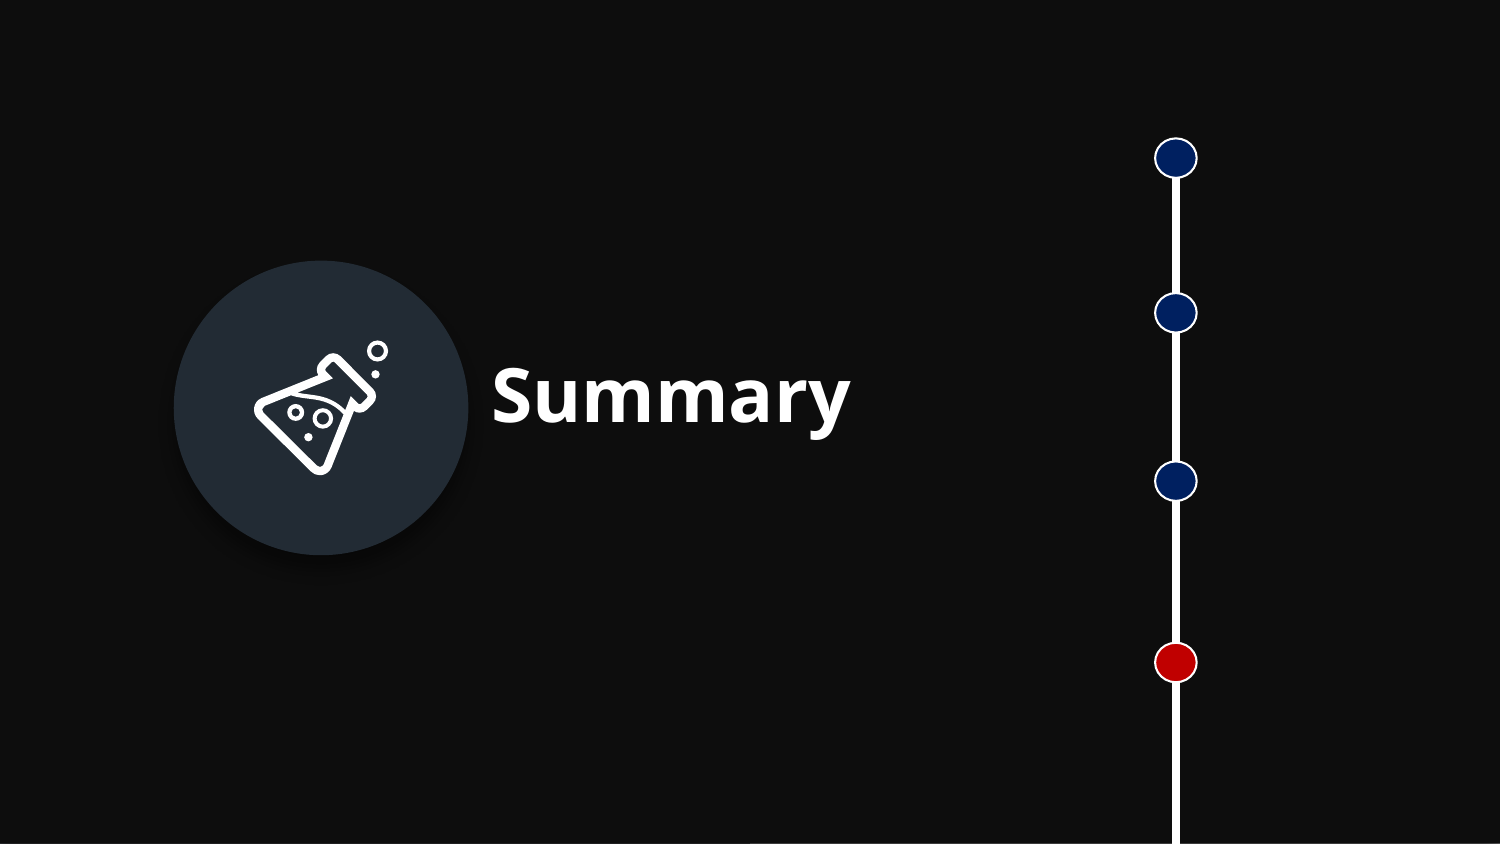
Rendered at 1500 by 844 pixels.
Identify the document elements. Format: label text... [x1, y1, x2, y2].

text_box [1154, 292, 1175, 334]
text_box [253, 340, 389, 476]
text_box [1176, 460, 1198, 502]
text_box Summary [476, 340, 866, 446]
text_box [1154, 641, 1175, 684]
text_box [1154, 460, 1175, 502]
text_box [1176, 641, 1198, 684]
text_box [1154, 137, 1198, 179]
text_box [1176, 292, 1198, 334]
text_box [0, 0, 1500, 844]
text_box [172, 259, 470, 557]
